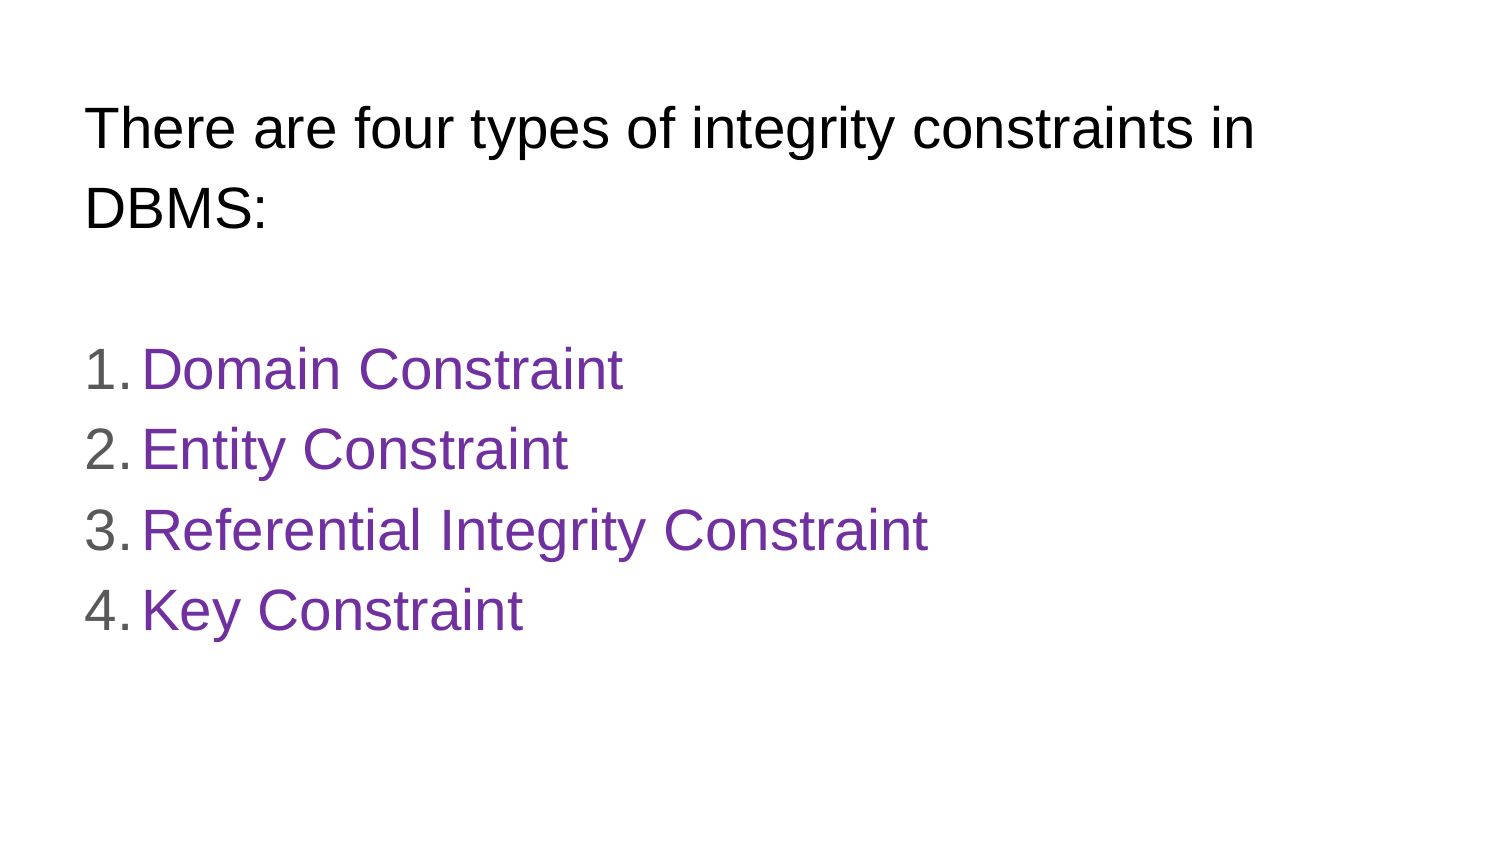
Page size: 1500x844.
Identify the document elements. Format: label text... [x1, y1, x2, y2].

list There are four types of integrity constraints in DBMS: Domain Constraint Entity Constraint Referential Integrity Constraint Key Constraint [51, 64, 1449, 750]
